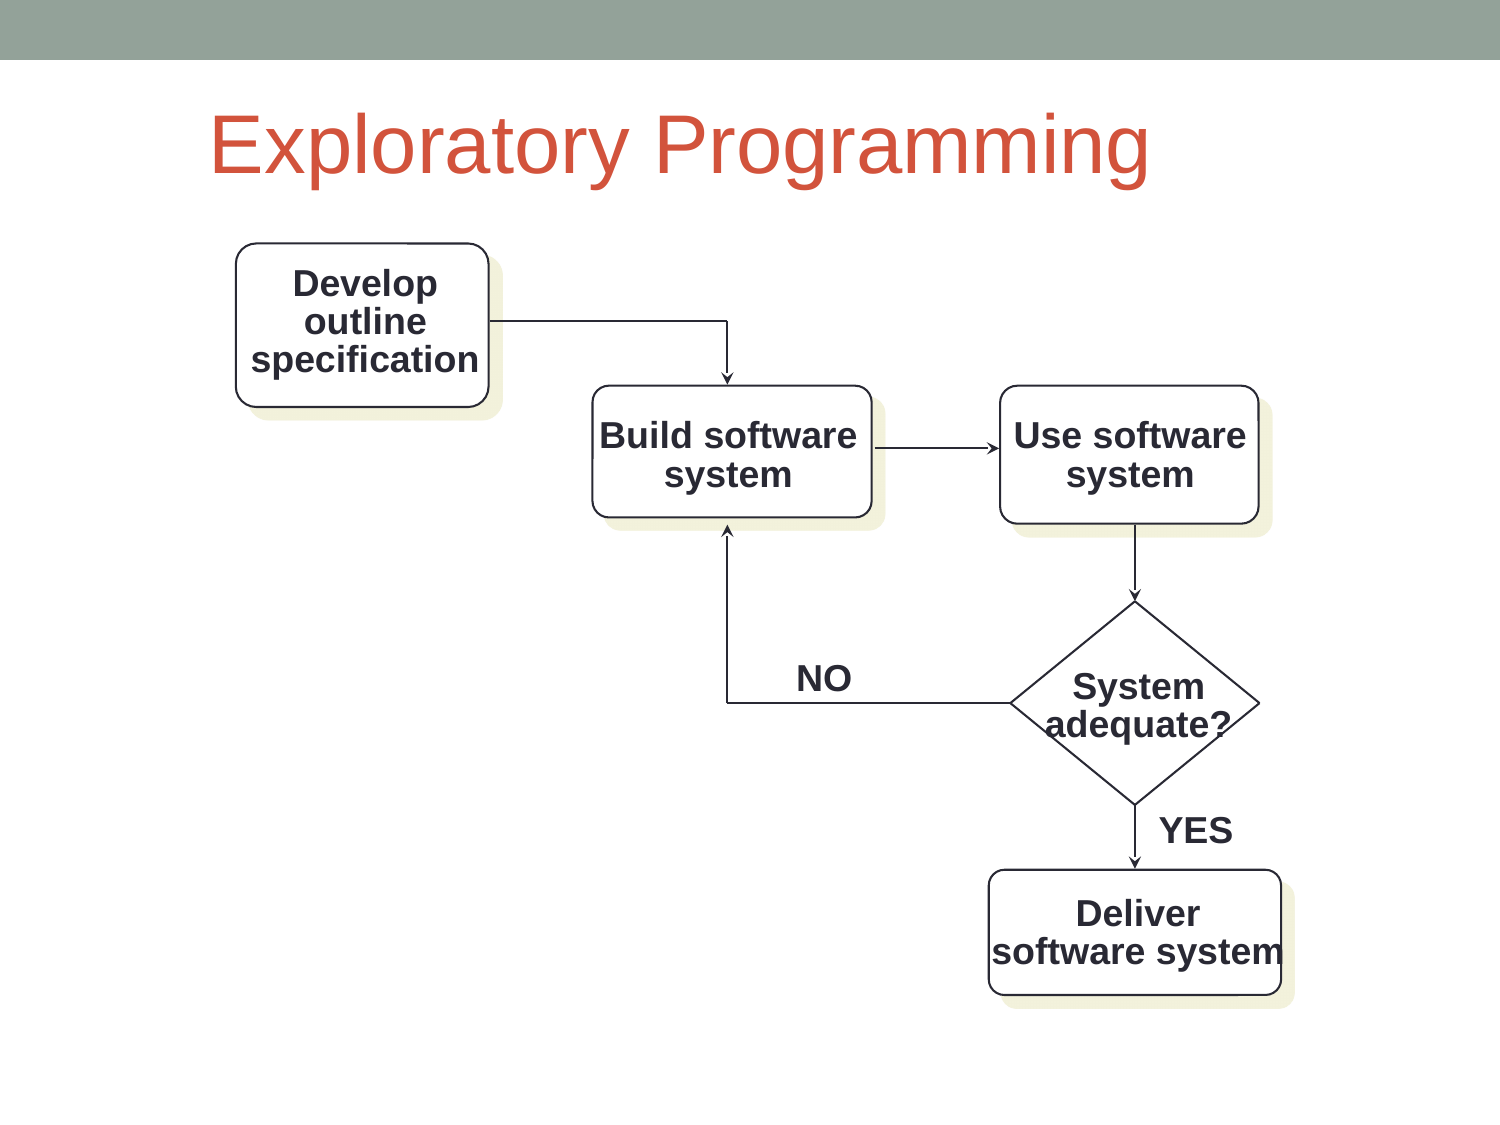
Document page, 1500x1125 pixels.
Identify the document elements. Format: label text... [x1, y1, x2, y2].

text_box [235, 243, 489, 408]
text_box Develop outline specification [239, 261, 492, 385]
text_box Build software system [587, 414, 870, 500]
text_box [1000, 385, 1259, 452]
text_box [1134, 600, 1260, 702]
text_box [1010, 702, 1136, 806]
text_box [592, 385, 872, 518]
text_box NO [785, 656, 864, 702]
title Exploratory Programming [198, 49, 1345, 246]
text_box Deliver software system [979, 891, 1297, 977]
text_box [1010, 600, 1130, 701]
text_box [1000, 453, 1259, 524]
text_box YES [1148, 814, 1245, 856]
text_box [988, 977, 1282, 996]
text_box Use software system [1001, 414, 1259, 500]
text_box [988, 869, 1282, 891]
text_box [1136, 702, 1260, 806]
